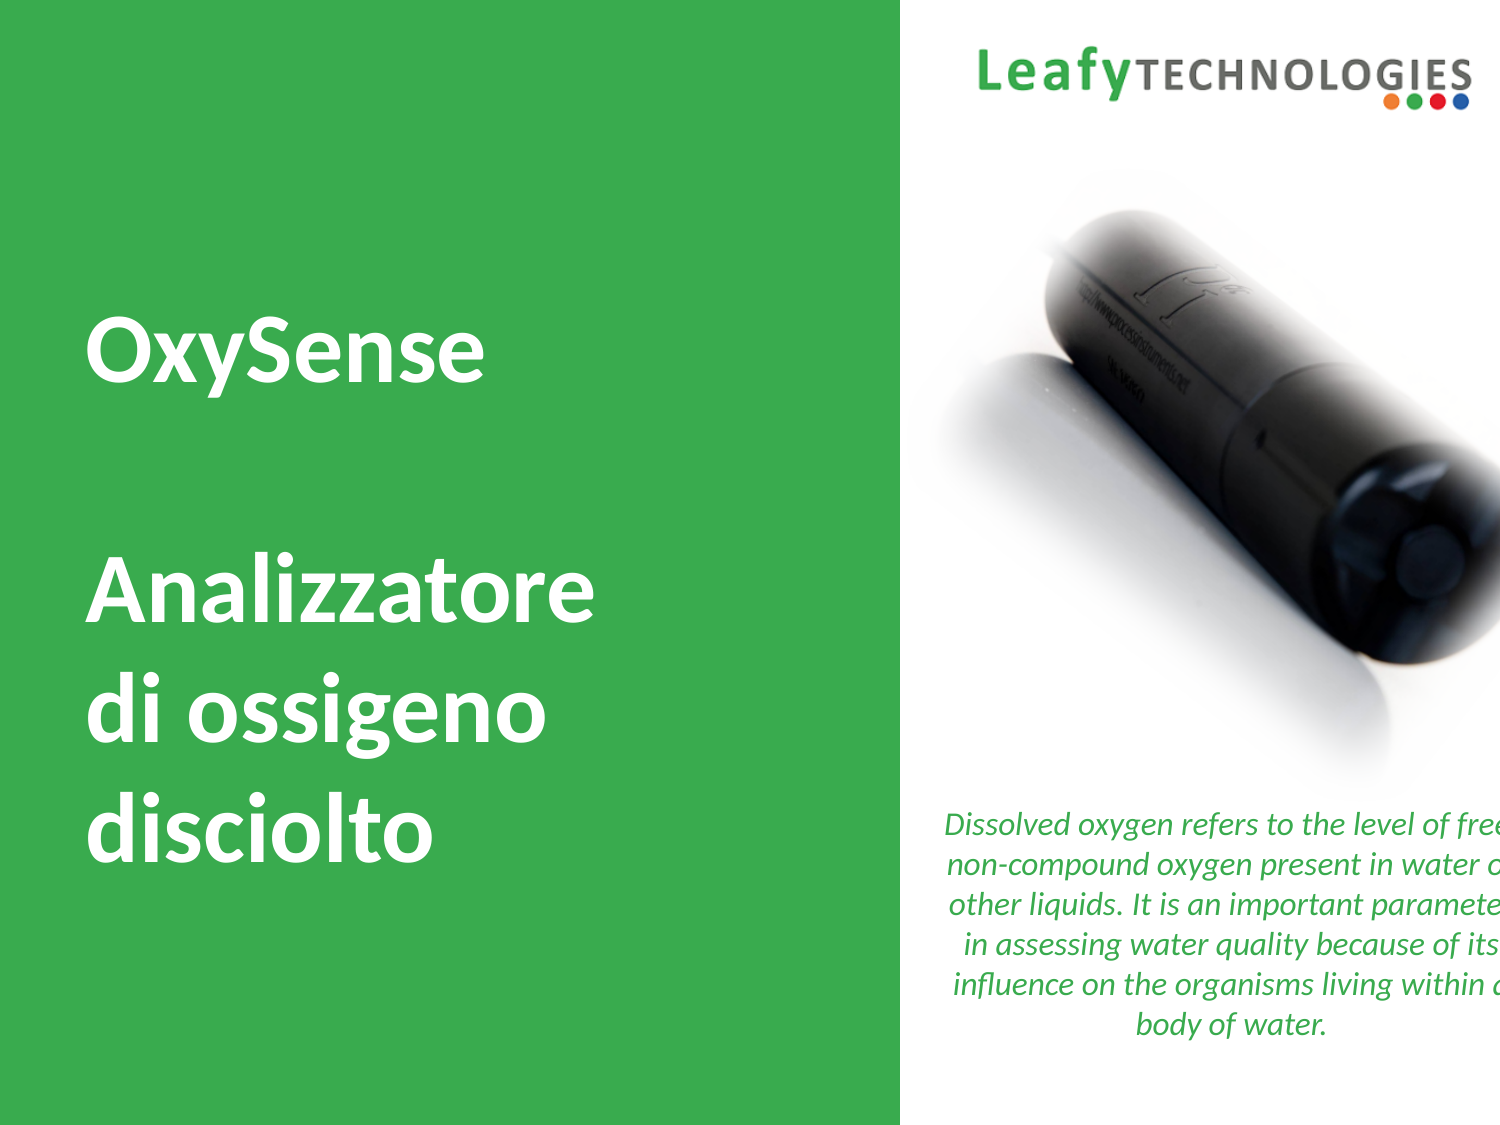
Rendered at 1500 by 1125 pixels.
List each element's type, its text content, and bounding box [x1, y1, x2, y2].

text_box OxySense Analizzatore di ossigeno disciolto [70, 275, 613, 1125]
text_box [0, 0, 902, 1125]
picture [975, 37, 1476, 112]
text_box Dissolved oxygen refers to the level of free, non-compound oxygen present in water or other liquids. It is an important parameter in assessing water quality because of its influence on the organisms living within a body of water. [925, 795, 1500, 1050]
picture [912, 268, 1500, 702]
